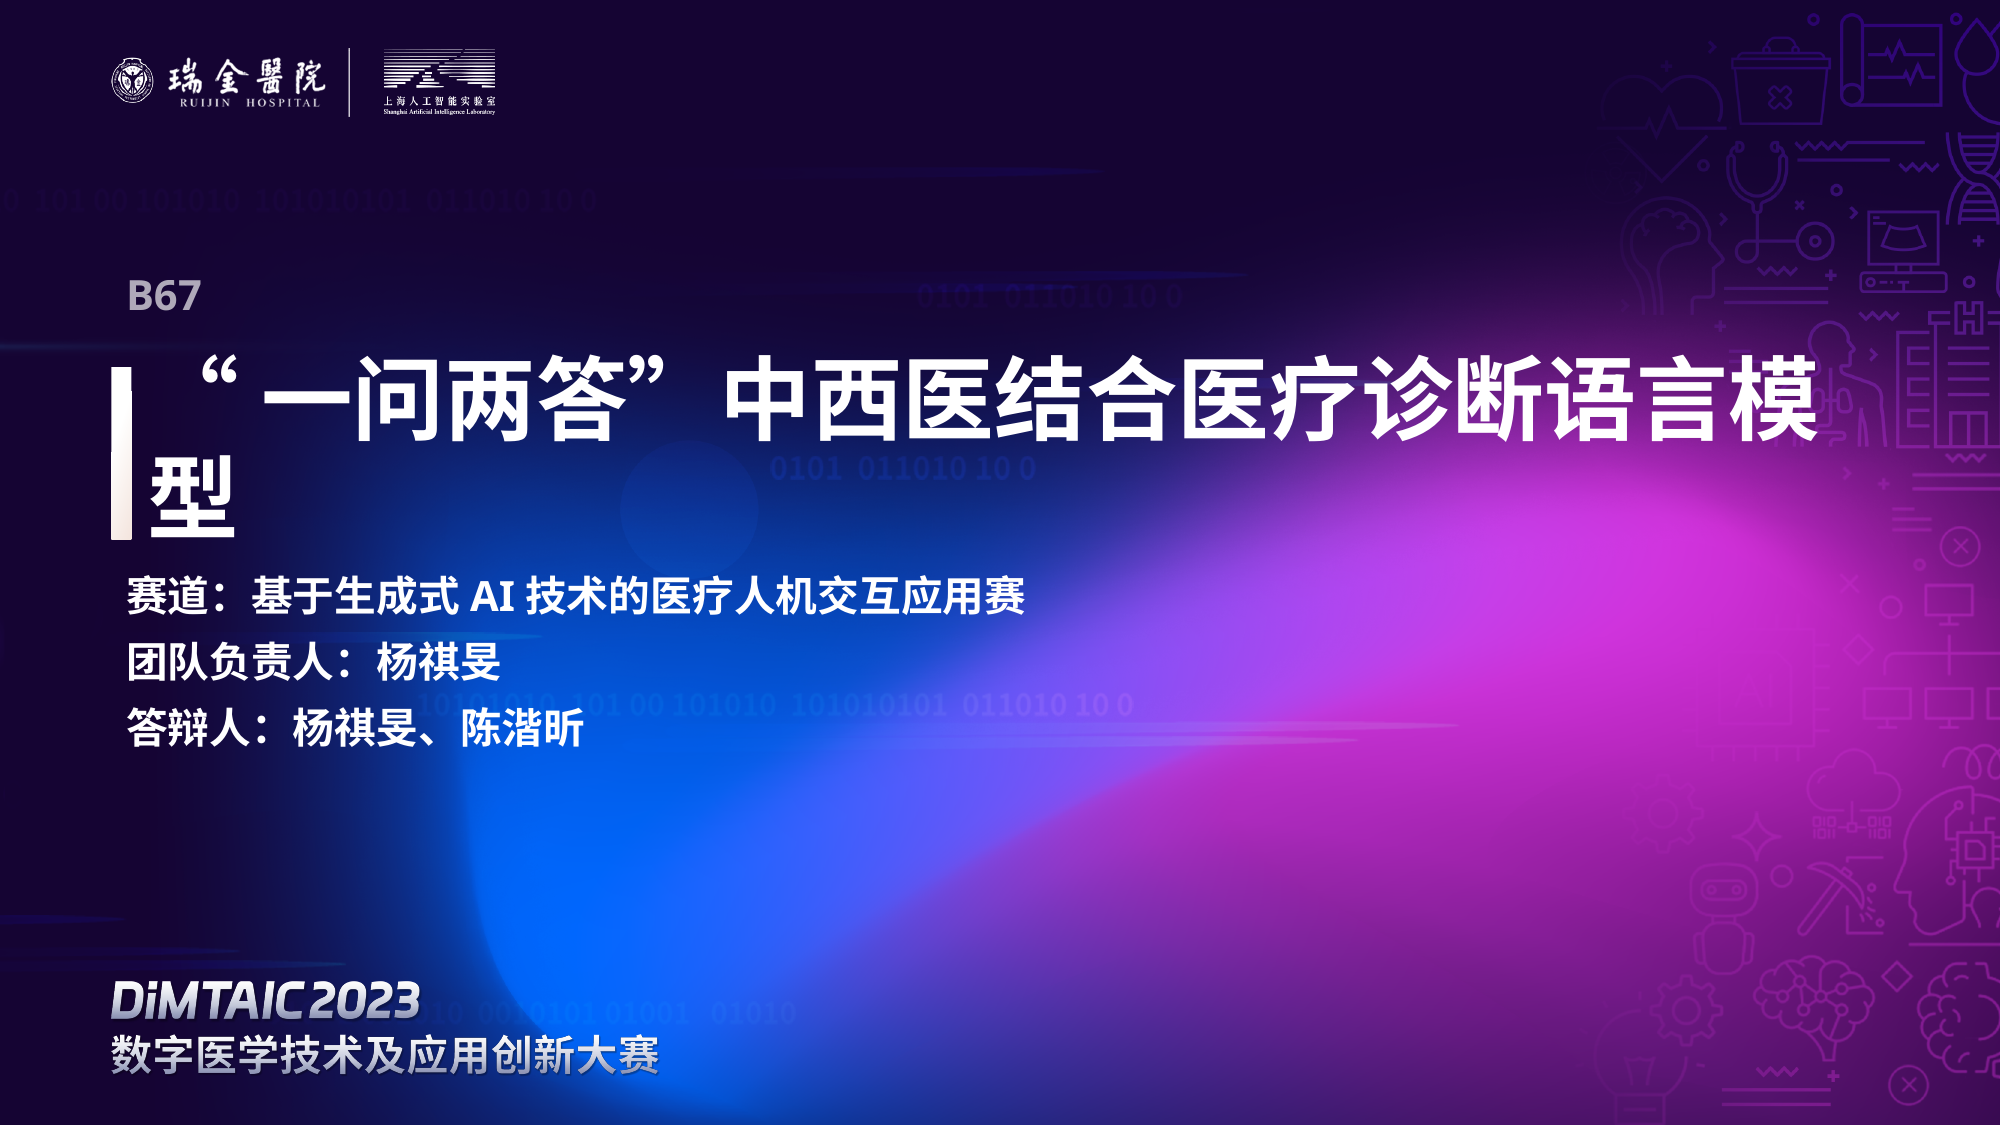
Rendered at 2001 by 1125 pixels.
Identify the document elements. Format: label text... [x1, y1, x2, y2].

title “一问两答”中西医结合医疗诊断语言模型 [132, 345, 1921, 563]
list B67 [111, 254, 695, 341]
list 赛道：基于生成式AI技术的医疗人机交互应用赛 团队负责人：杨祺旻 答辩人：杨祺旻、陈湝昕 [111, 567, 1355, 762]
picture [0, 0, 2000, 1125]
